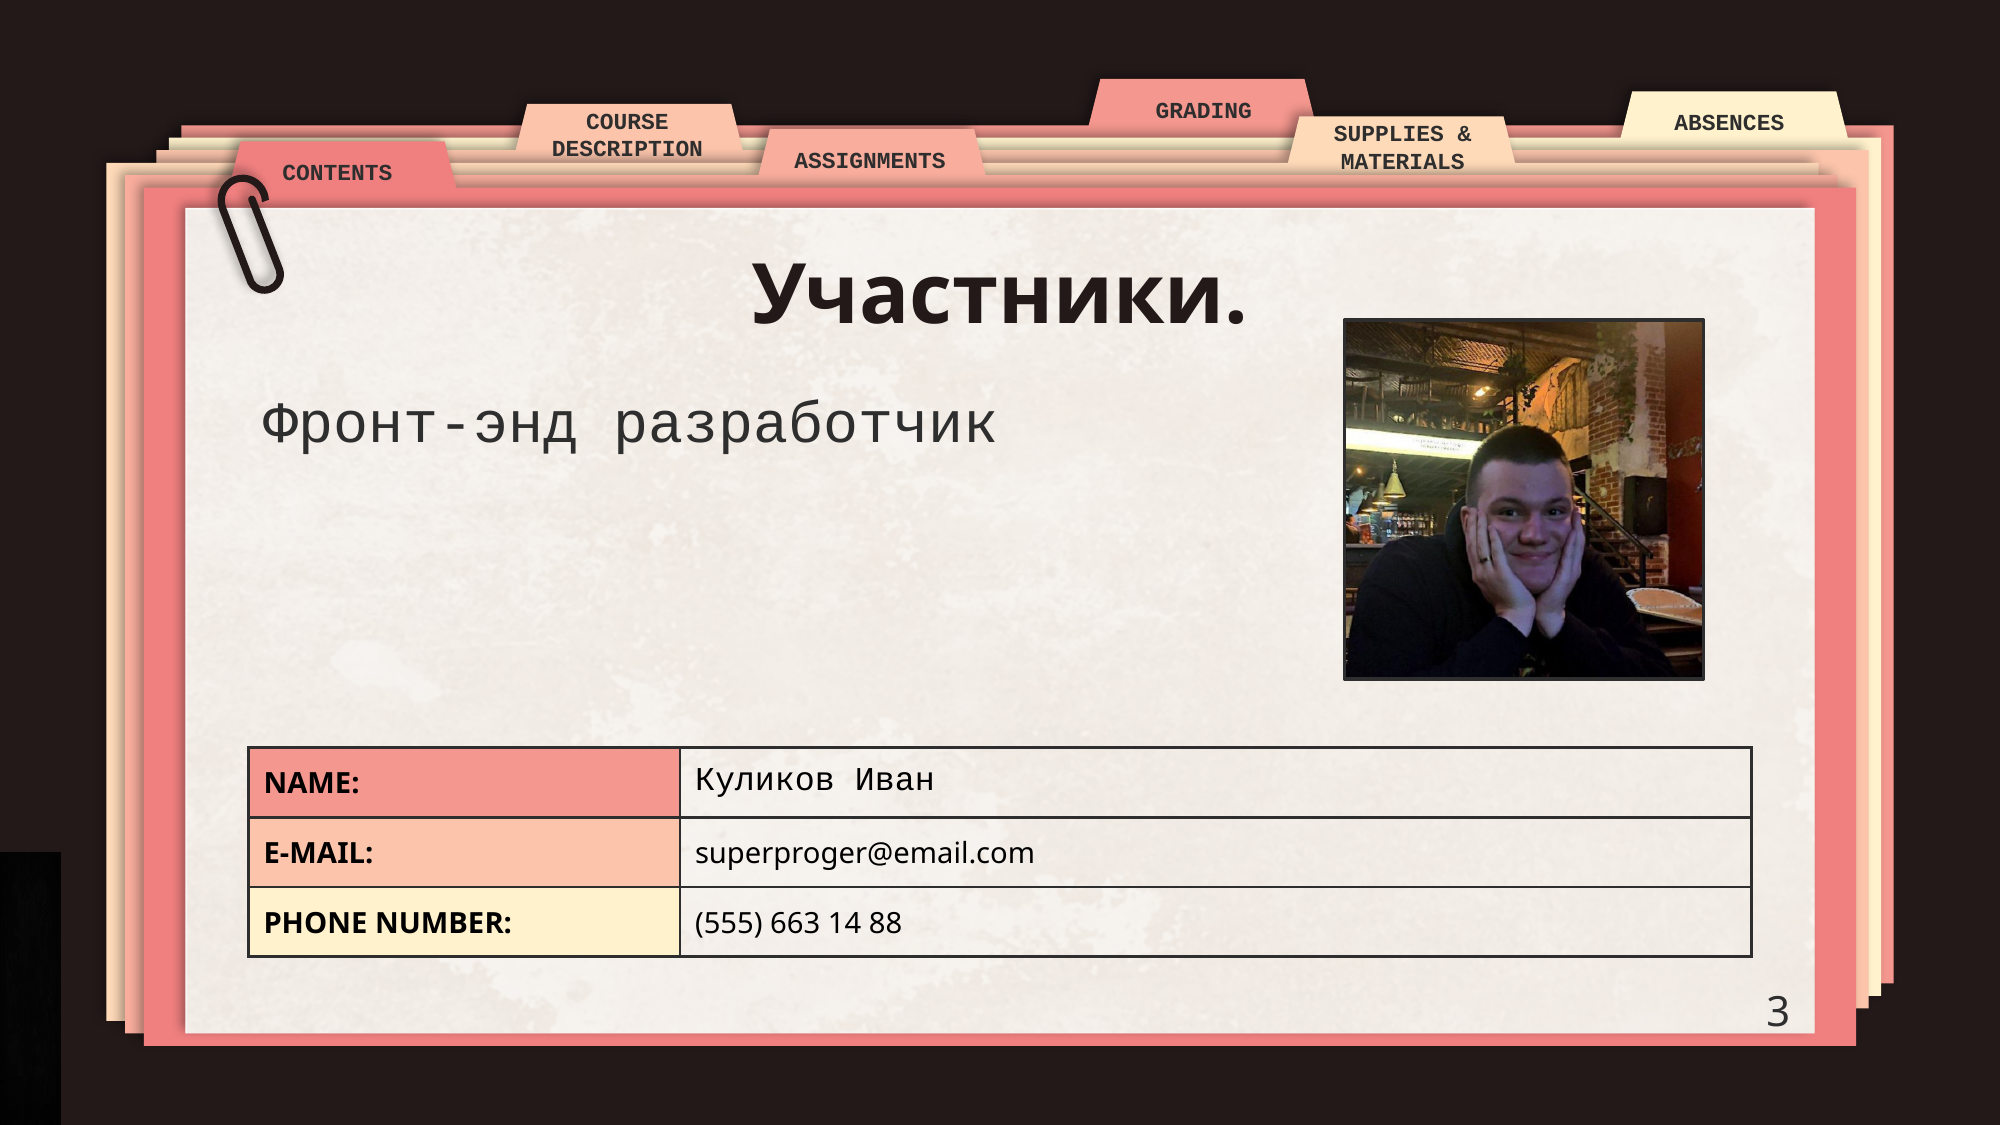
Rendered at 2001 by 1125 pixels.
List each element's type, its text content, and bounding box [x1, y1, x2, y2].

table_cell E-MAIL: [250, 819, 679, 886]
table_cell (555) 663 14 88 [681, 888, 1750, 955]
text_box Фронт-энд разработчик [248, 369, 1241, 544]
text_box [217, 174, 284, 294]
text_box 3 [1751, 970, 1852, 1062]
table_header NAME: [250, 749, 679, 816]
table_cell superproger@email.com [681, 819, 1750, 886]
picture [1345, 321, 1703, 678]
table_cell PHONE NUMBER: [250, 888, 679, 955]
title Участники. [248, 239, 1752, 342]
table_header Куликов Иван [681, 749, 1750, 816]
picture [0, 852, 61, 1125]
